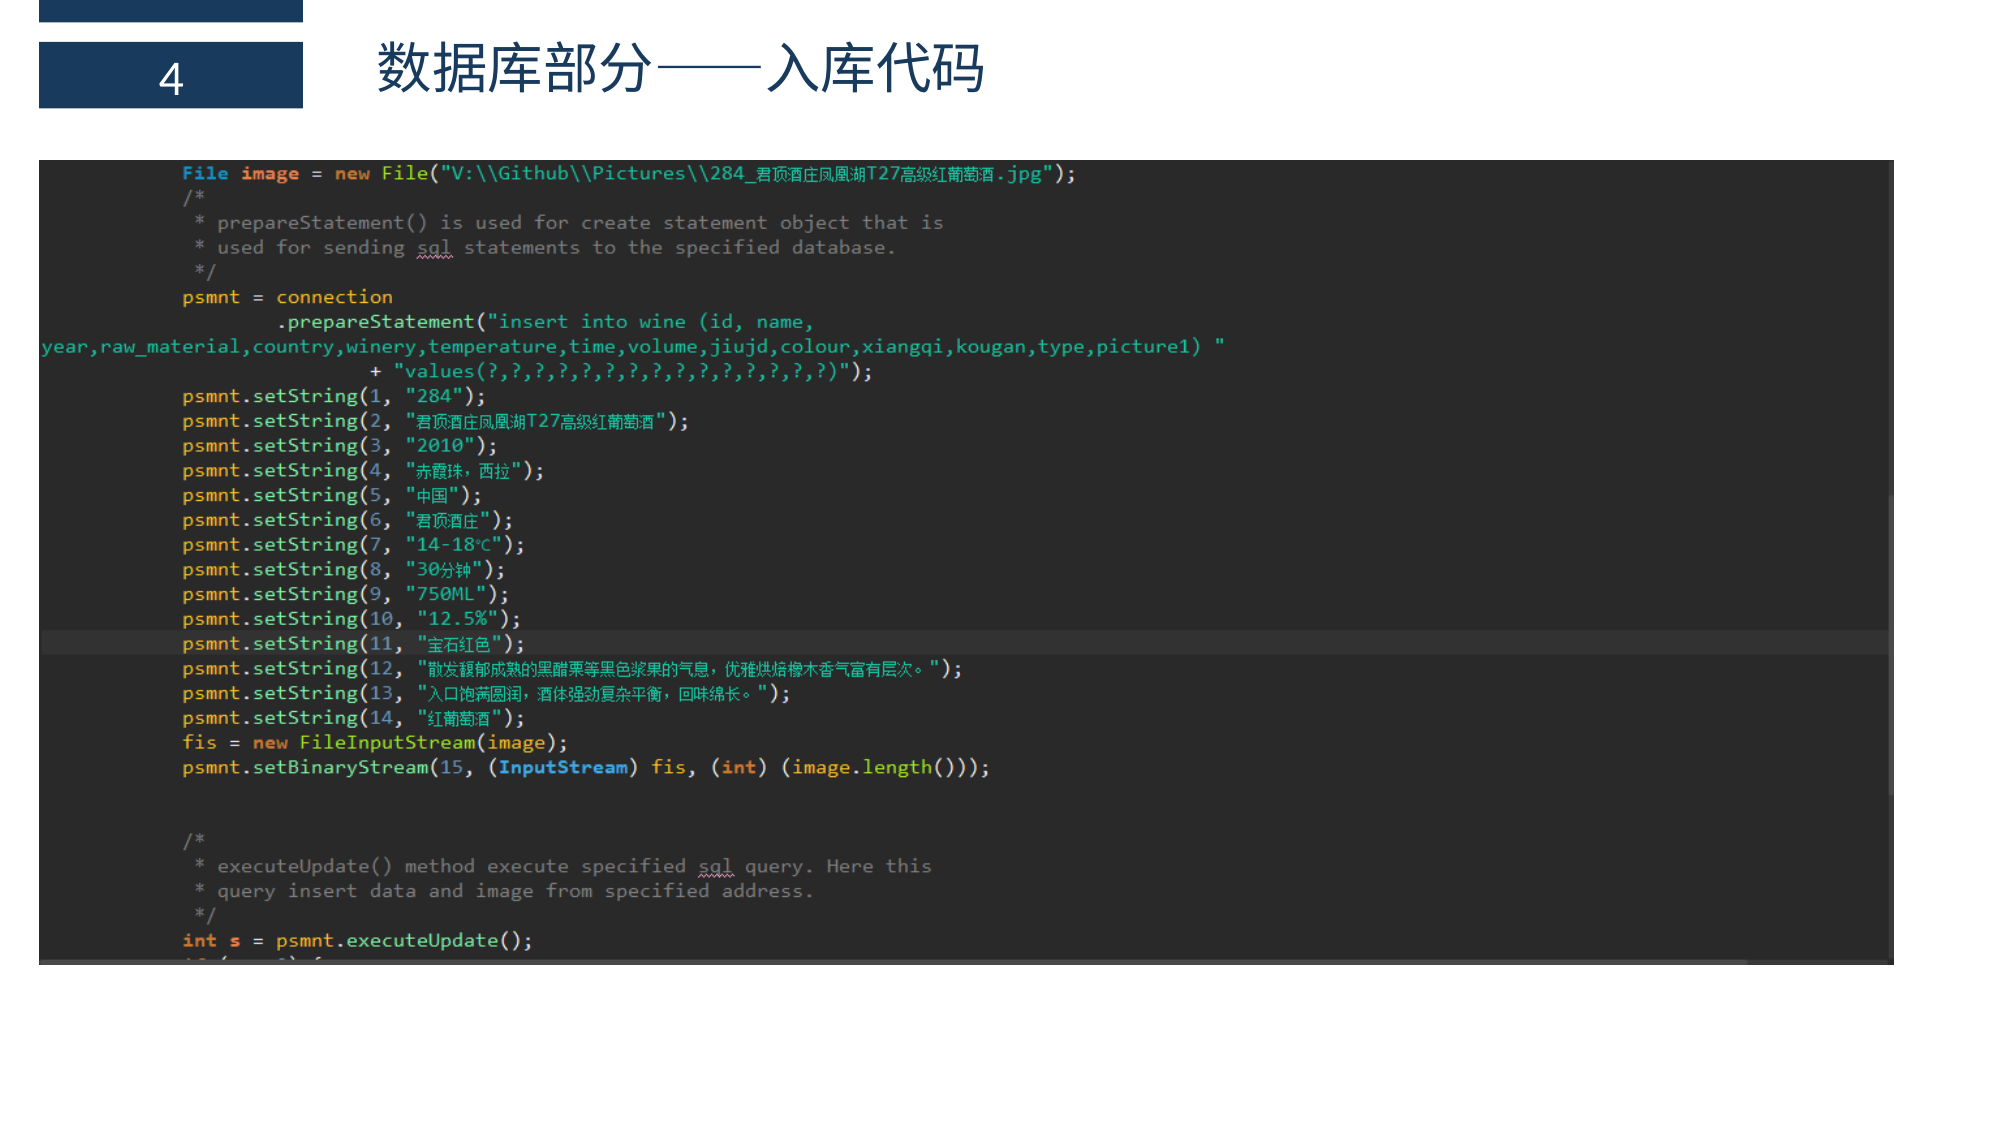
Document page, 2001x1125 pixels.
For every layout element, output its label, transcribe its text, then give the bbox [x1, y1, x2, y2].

picture [39, 160, 1894, 965]
text_box 4 [38, 41, 304, 110]
text_box 数据库部分——入库代码 [362, 26, 1355, 108]
text_box [38, 0, 304, 23]
